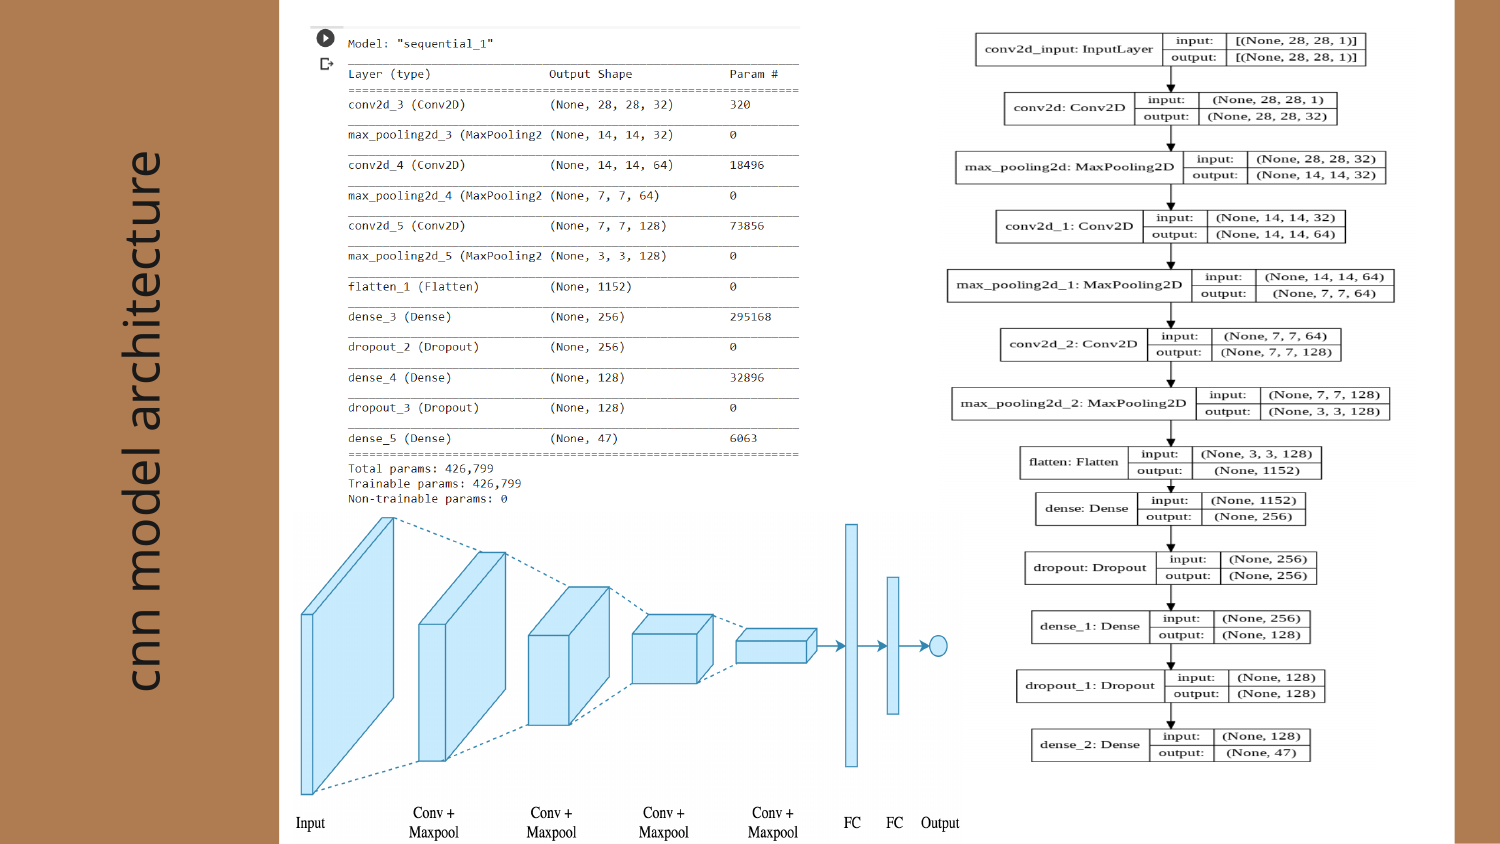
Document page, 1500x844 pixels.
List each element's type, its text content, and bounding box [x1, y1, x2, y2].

title cnn model architecture [83, 26, 196, 818]
picture [293, 26, 1418, 844]
